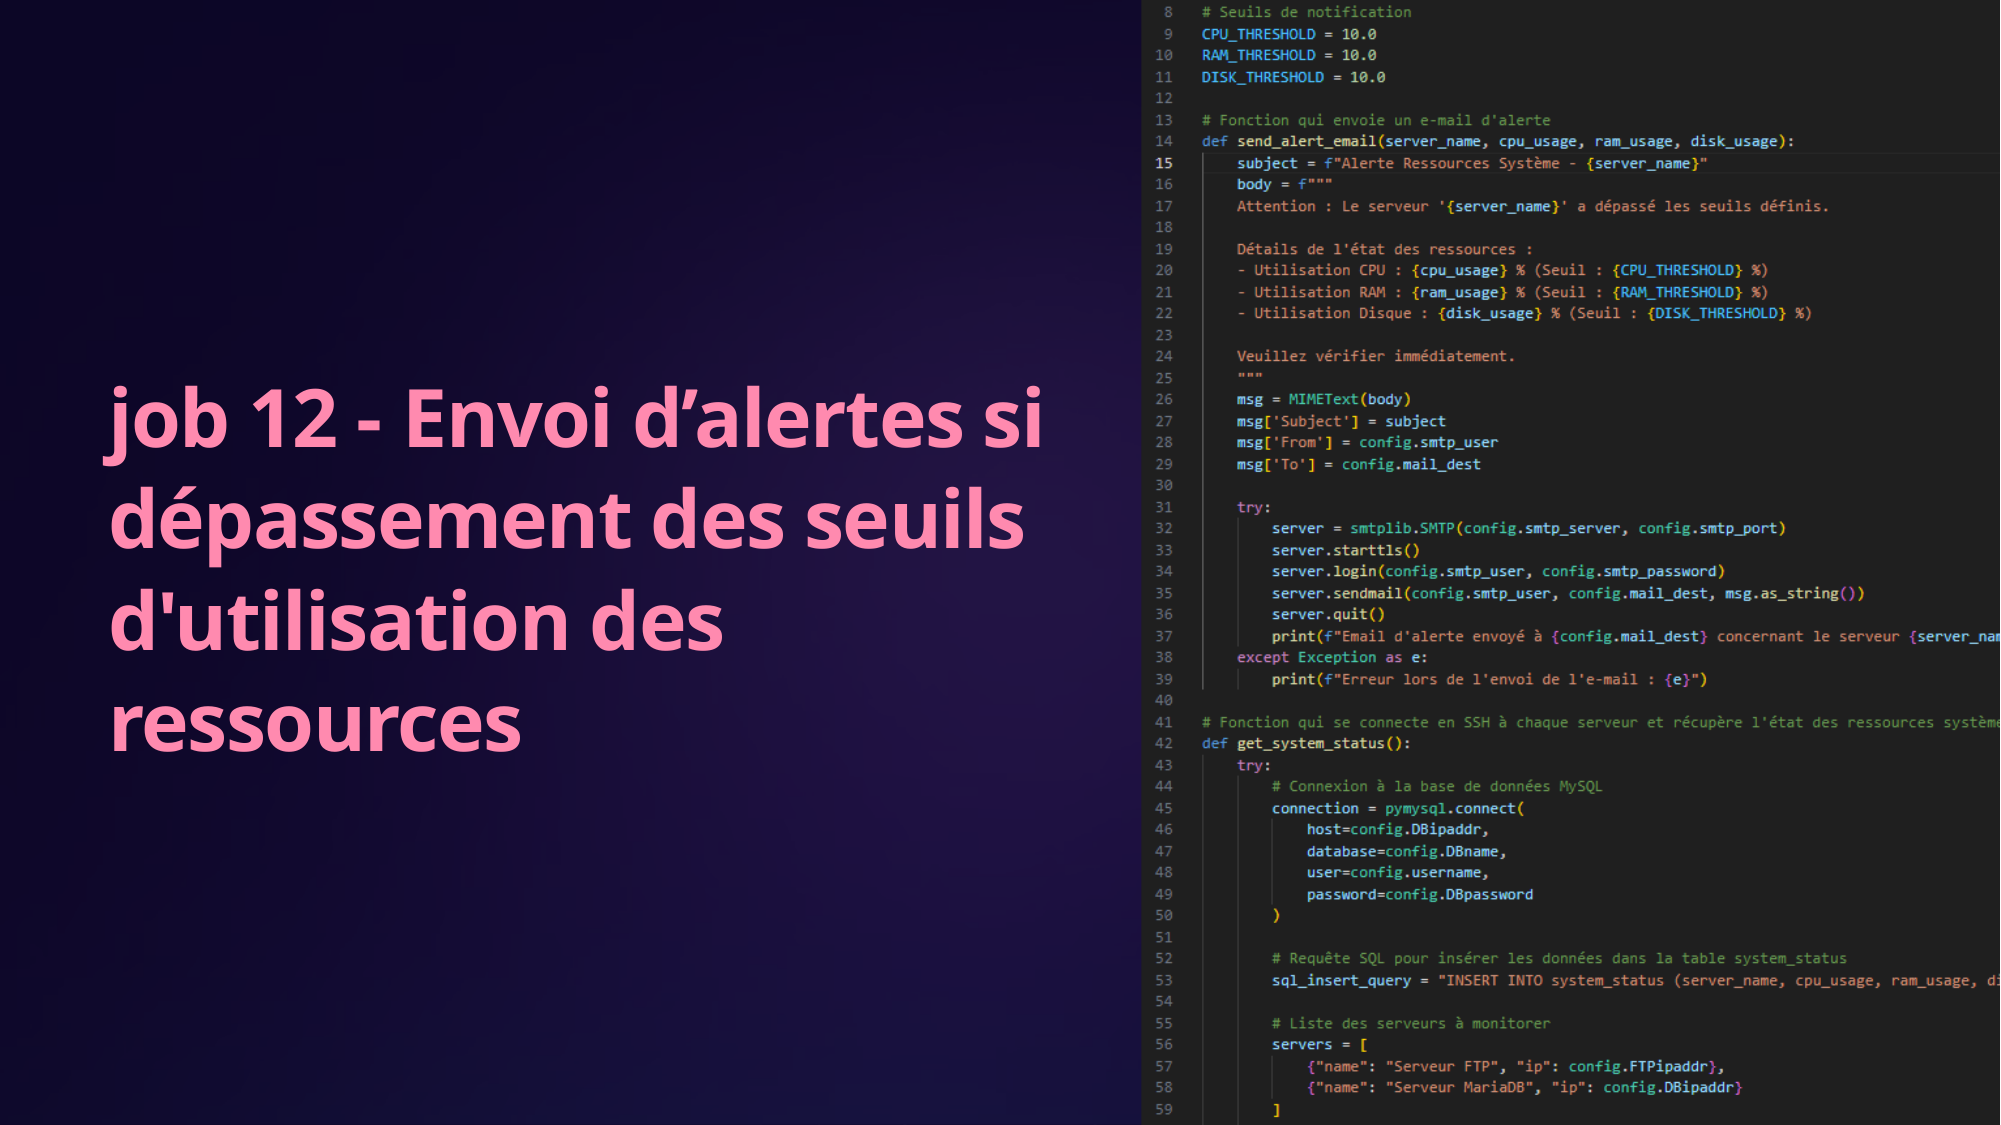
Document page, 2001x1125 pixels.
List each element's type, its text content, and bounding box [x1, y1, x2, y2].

text_box [108, 713, 1141, 764]
text_box job 12 - Envoi d’alertes si dépassement des seuils d'utilisation des ressources [108, 361, 1141, 667]
picture [1141, 0, 2000, 1125]
